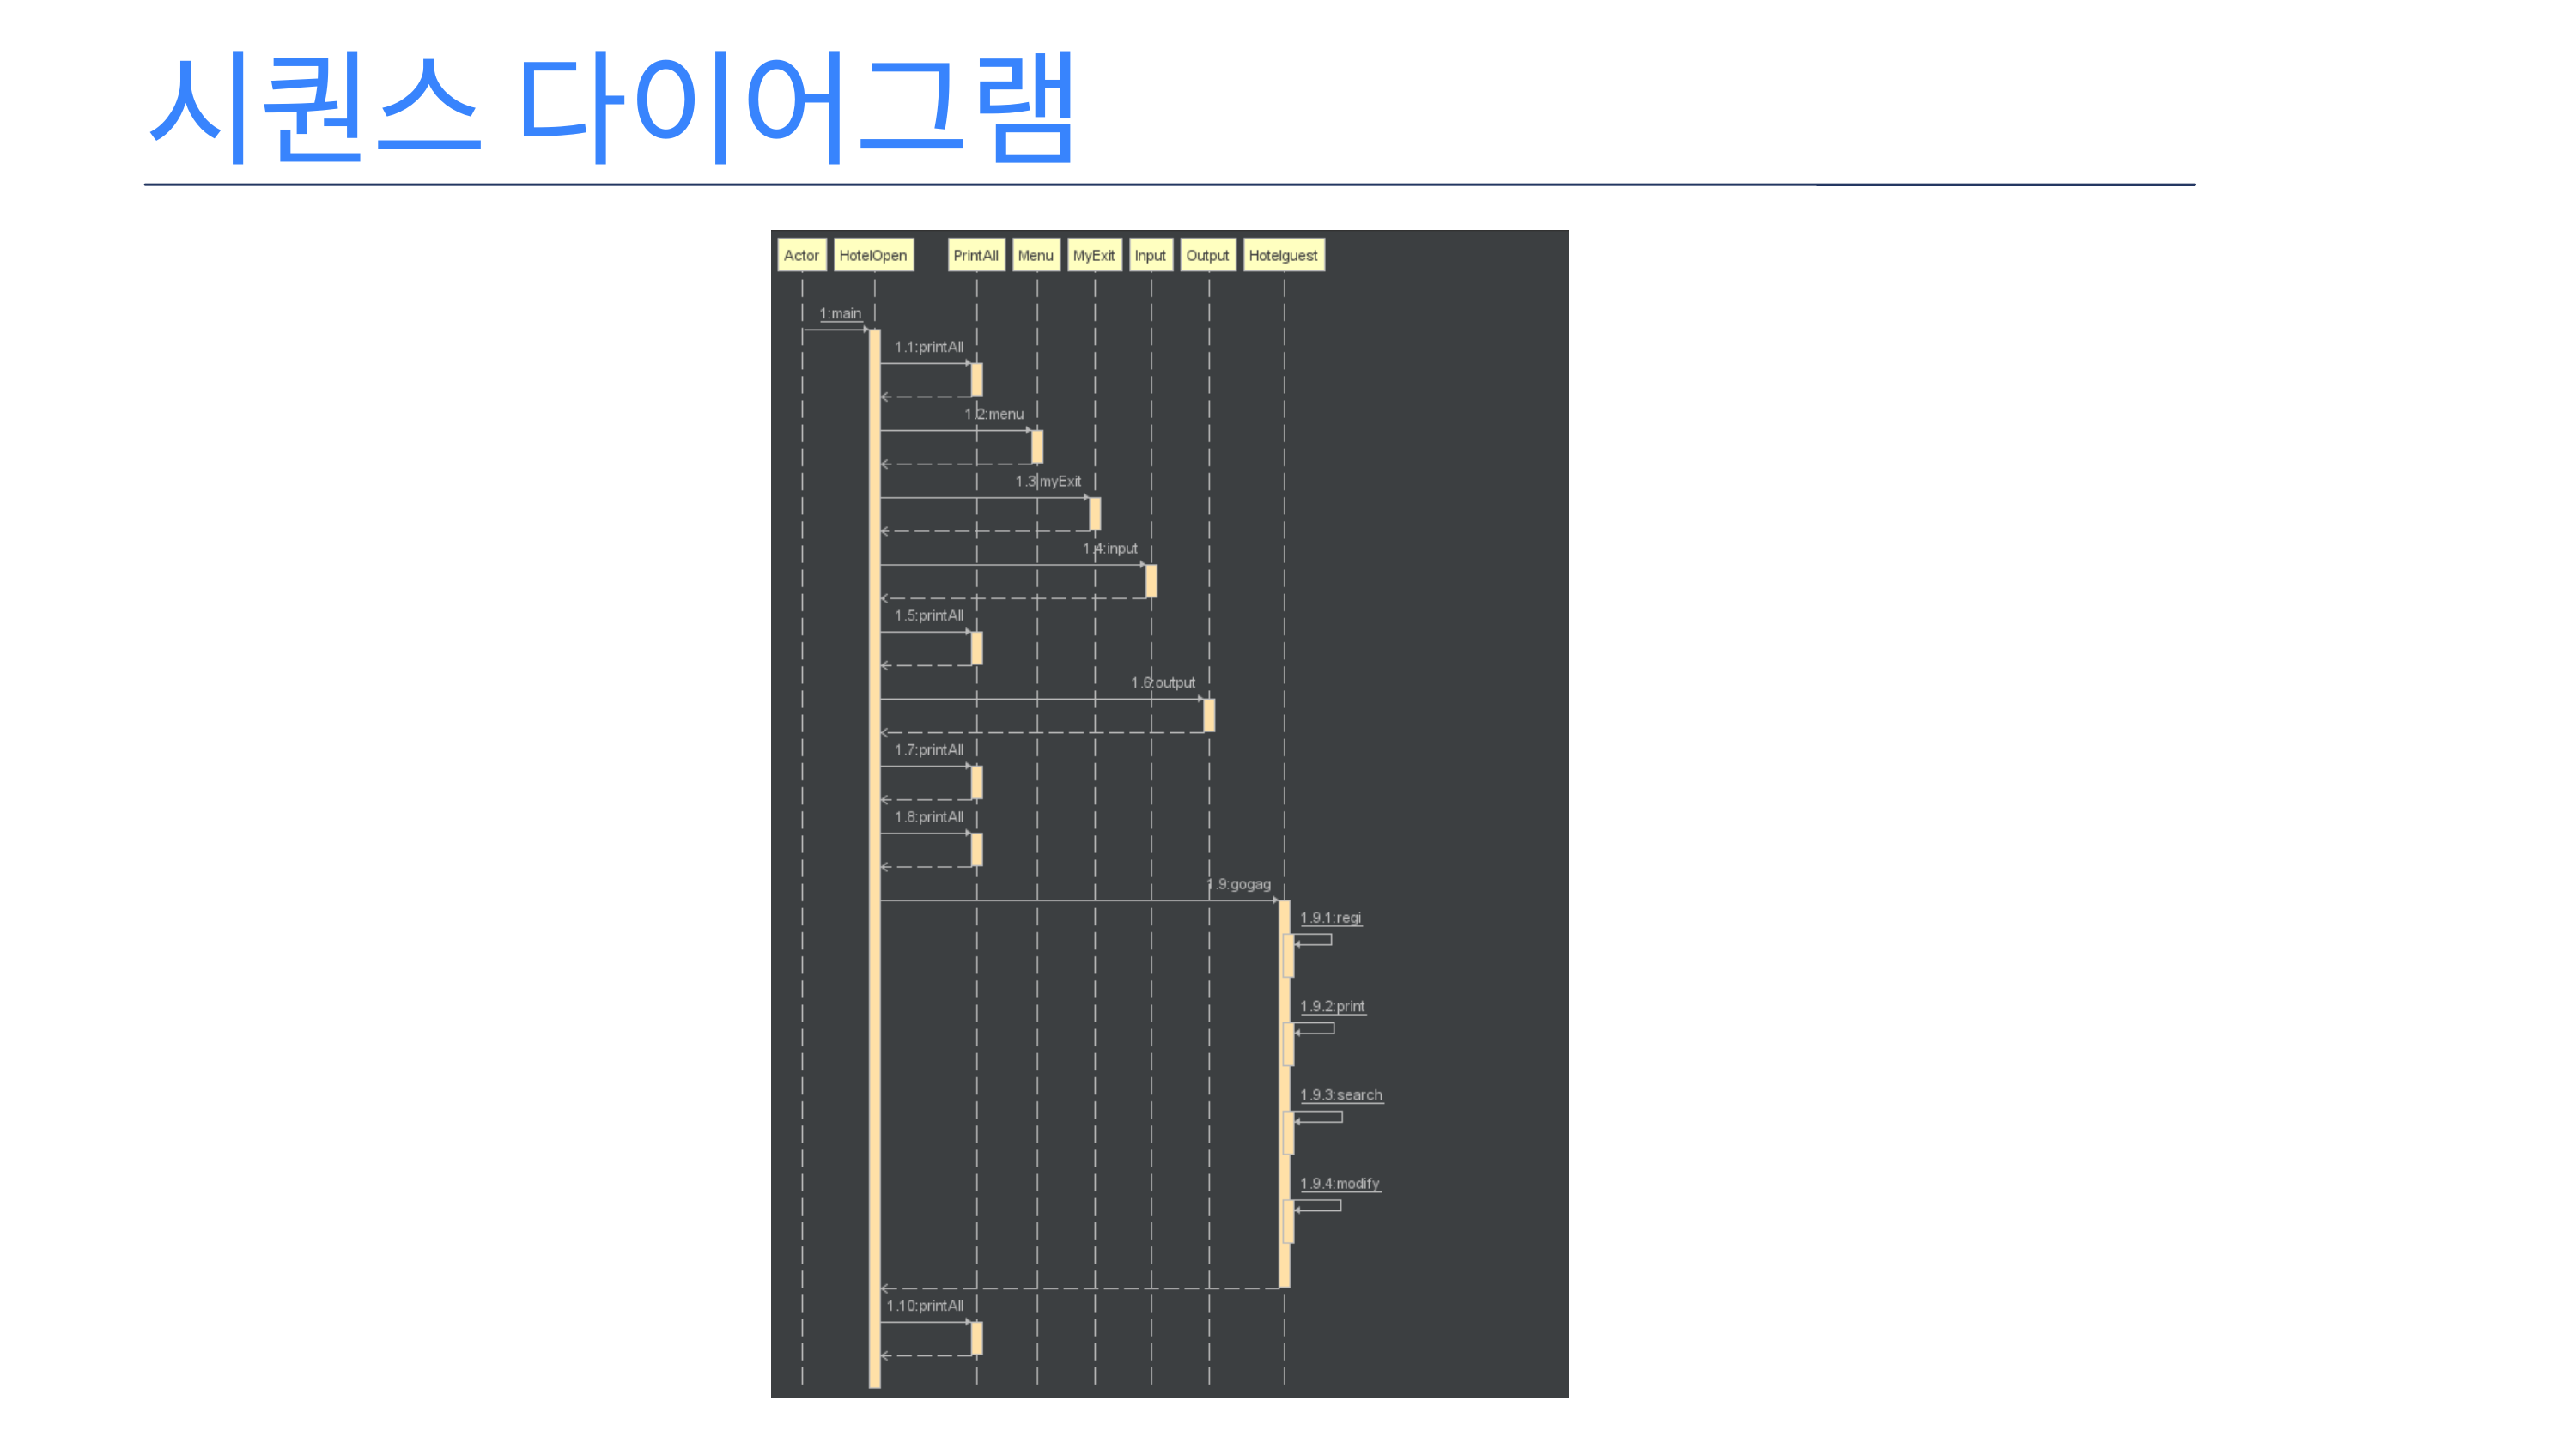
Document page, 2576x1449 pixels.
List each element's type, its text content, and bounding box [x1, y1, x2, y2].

text_box 시퀀스 다이어그램 [144, 33, 1128, 180]
picture [770, 230, 1569, 1398]
